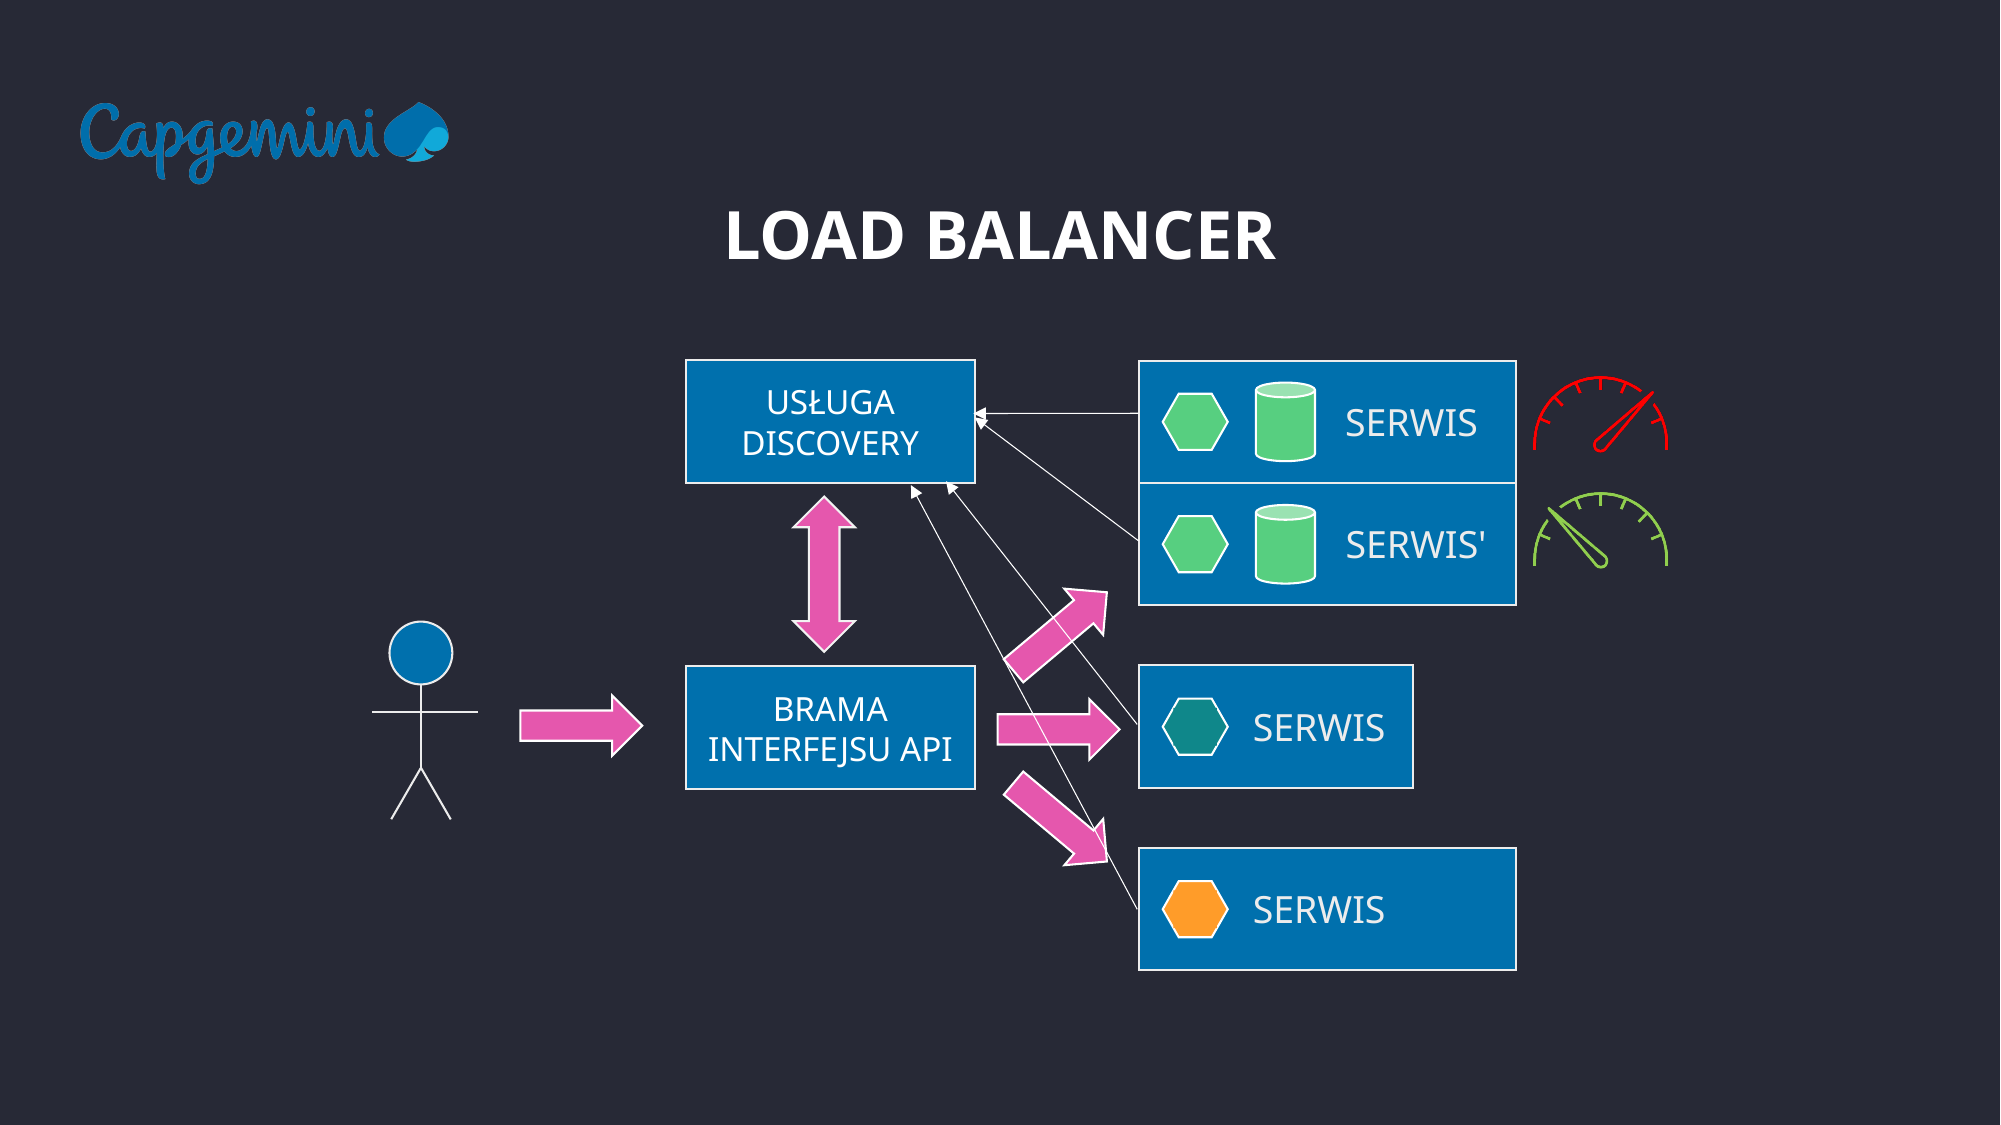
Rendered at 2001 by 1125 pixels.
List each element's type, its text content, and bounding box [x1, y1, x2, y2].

text_box [1138, 664, 1414, 789]
picture [16, 42, 513, 244]
text_box [1138, 360, 1517, 484]
text_box SERWIS [1330, 391, 1493, 452]
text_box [910, 485, 1138, 910]
text_box [1138, 484, 1517, 606]
text_box [1254, 381, 1317, 463]
text_box SERWIS [1238, 878, 1401, 939]
text_box SERWIS' [1330, 513, 1502, 574]
text_box BRAMA INTERFEJSU API [685, 665, 910, 790]
picture [1525, 338, 1676, 605]
text_box [388, 620, 454, 686]
text_box USŁUGA DISCOVERY [685, 359, 976, 484]
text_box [1162, 516, 1228, 573]
text_box [519, 692, 644, 759]
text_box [1162, 393, 1228, 450]
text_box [1162, 881, 1228, 938]
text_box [974, 417, 1139, 541]
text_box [1162, 698, 1228, 755]
text_box SERWIS [1238, 696, 1401, 757]
text_box [791, 495, 858, 654]
text_box [1254, 503, 1317, 585]
title LOAD BALANCER [66, 200, 1935, 274]
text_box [946, 481, 1138, 485]
text_box [1138, 847, 1517, 971]
